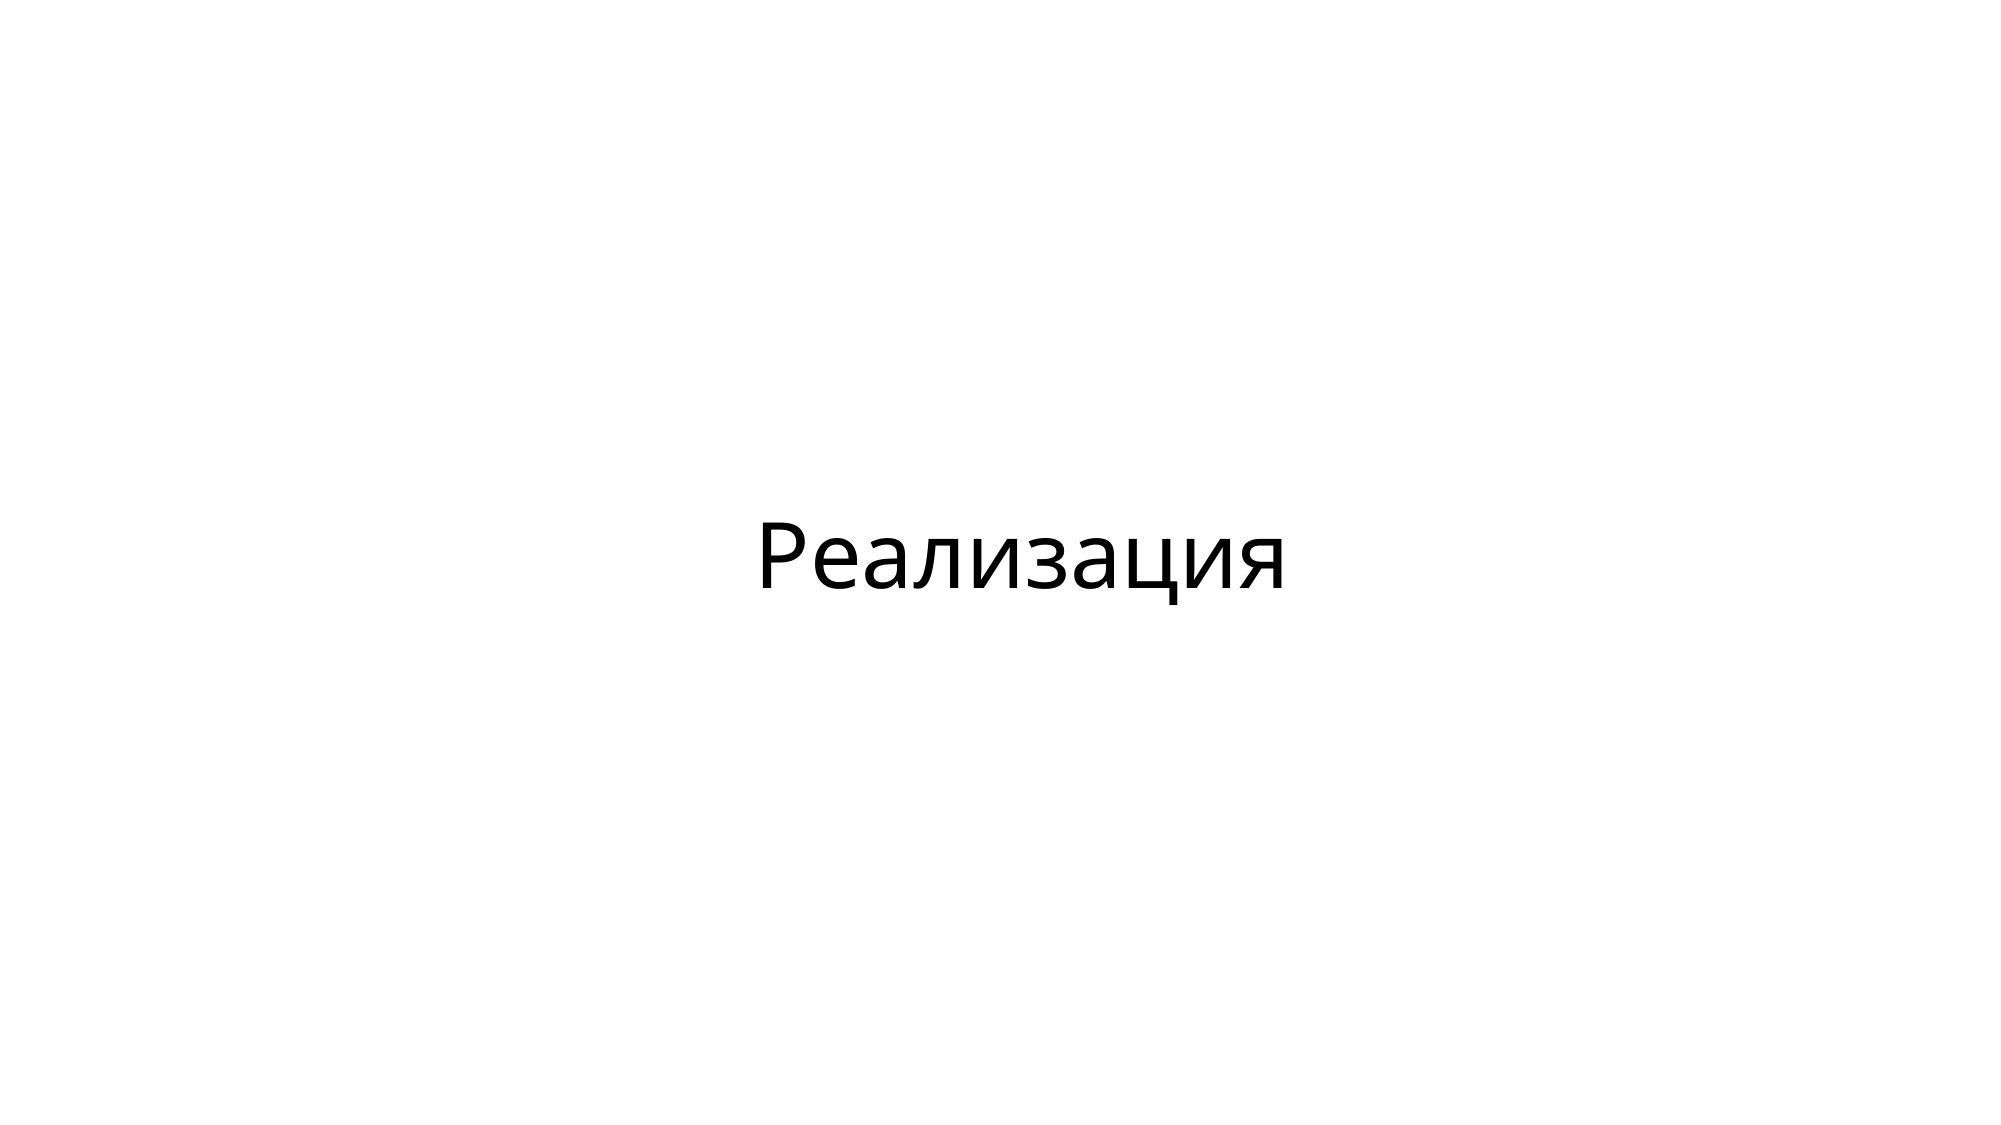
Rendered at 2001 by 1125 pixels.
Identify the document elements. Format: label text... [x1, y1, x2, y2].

title Реализация [159, 450, 1885, 668]
